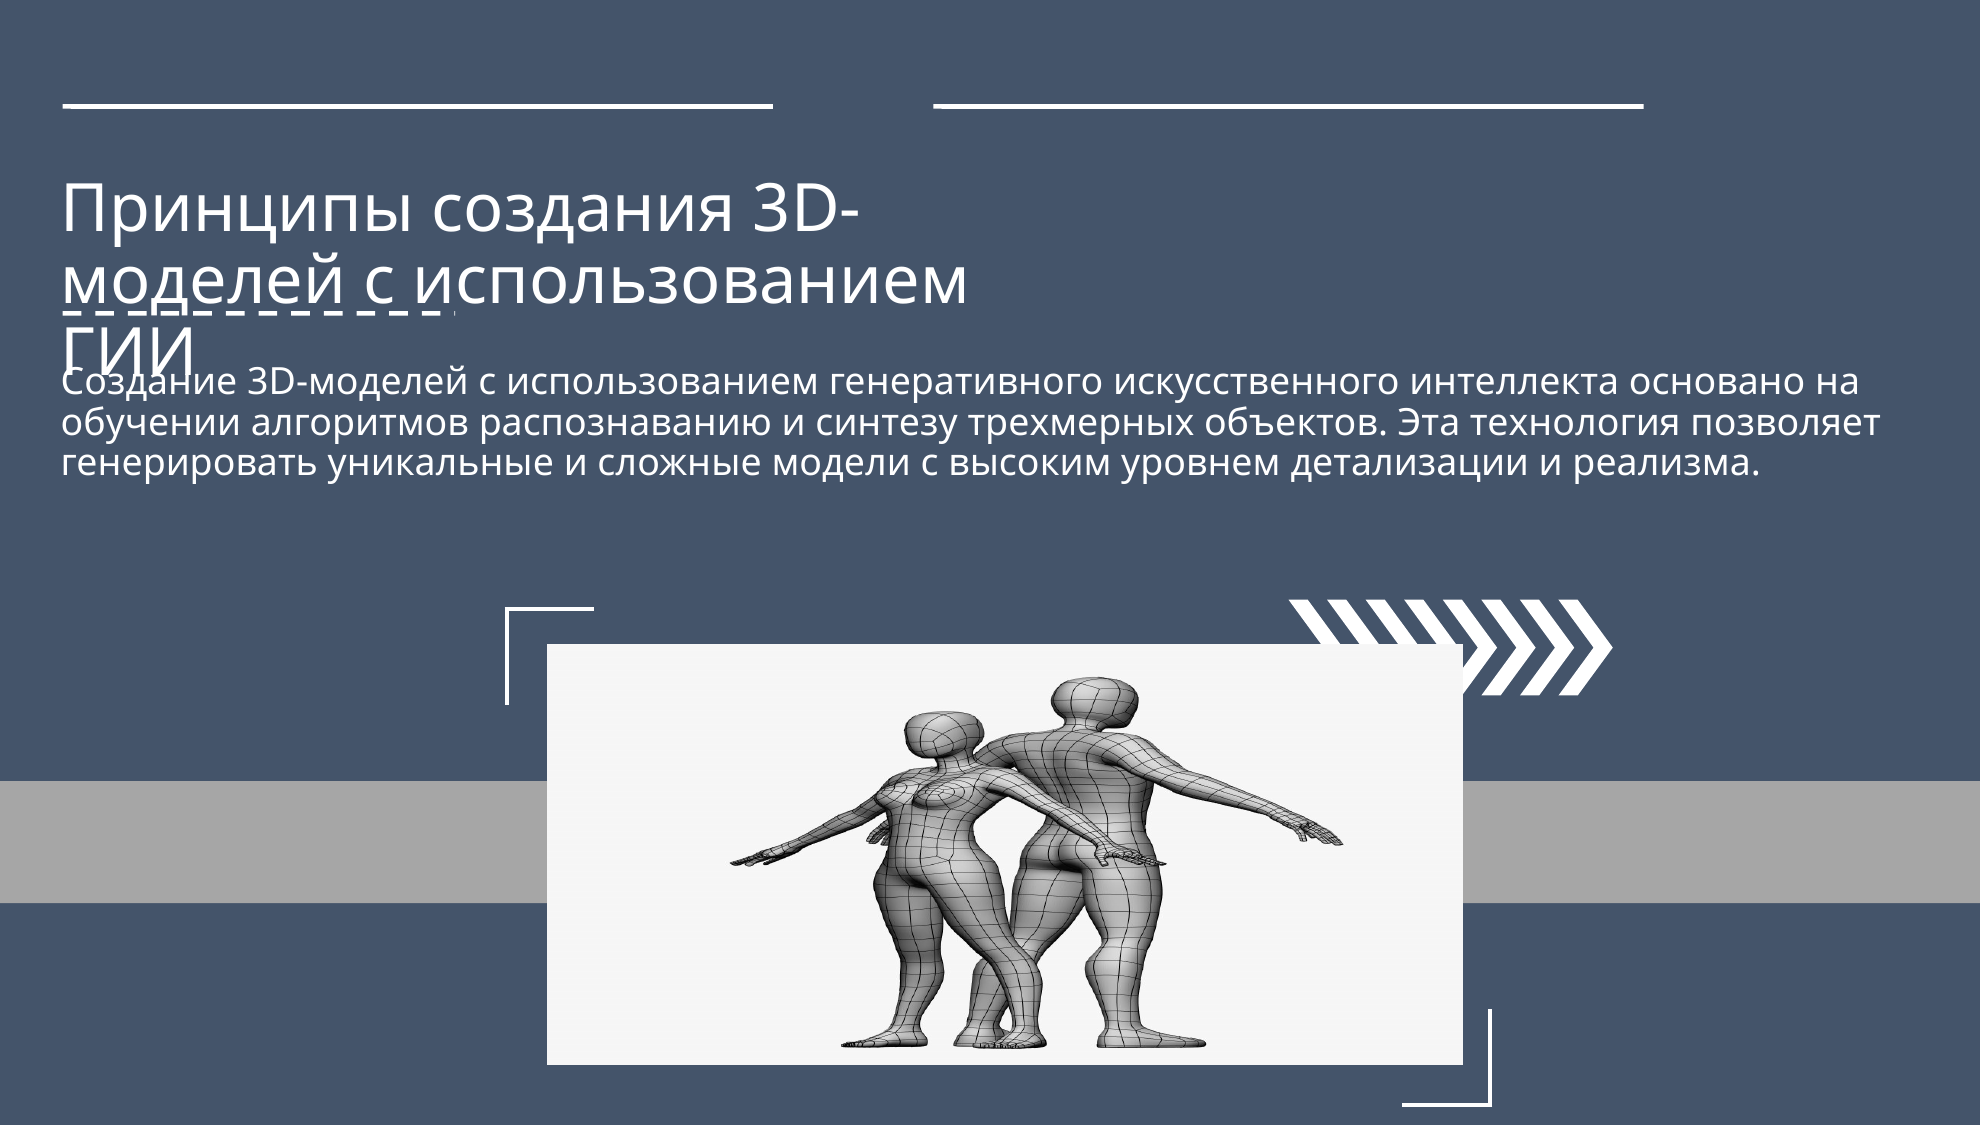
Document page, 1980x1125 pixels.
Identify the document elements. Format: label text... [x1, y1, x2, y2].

text_box Принципы создания 3D-моделей с использованием ГИИ [45, 166, 1041, 354]
text_box [1463, 780, 1980, 904]
picture [547, 644, 1463, 1065]
text_box Создание 3D-моделей с использованием генеративного искусственного интеллекта основано на обучении алгоритмов распознаванию и синтезу трехмерных объектов. Эта технология позволяет генерировать уникальные и сложные модели с высоким уровнем детализации и реализма. [45, 354, 1980, 707]
text_box [0, 780, 547, 904]
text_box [1402, 1009, 1493, 1105]
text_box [504, 608, 595, 705]
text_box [1288, 599, 1613, 696]
